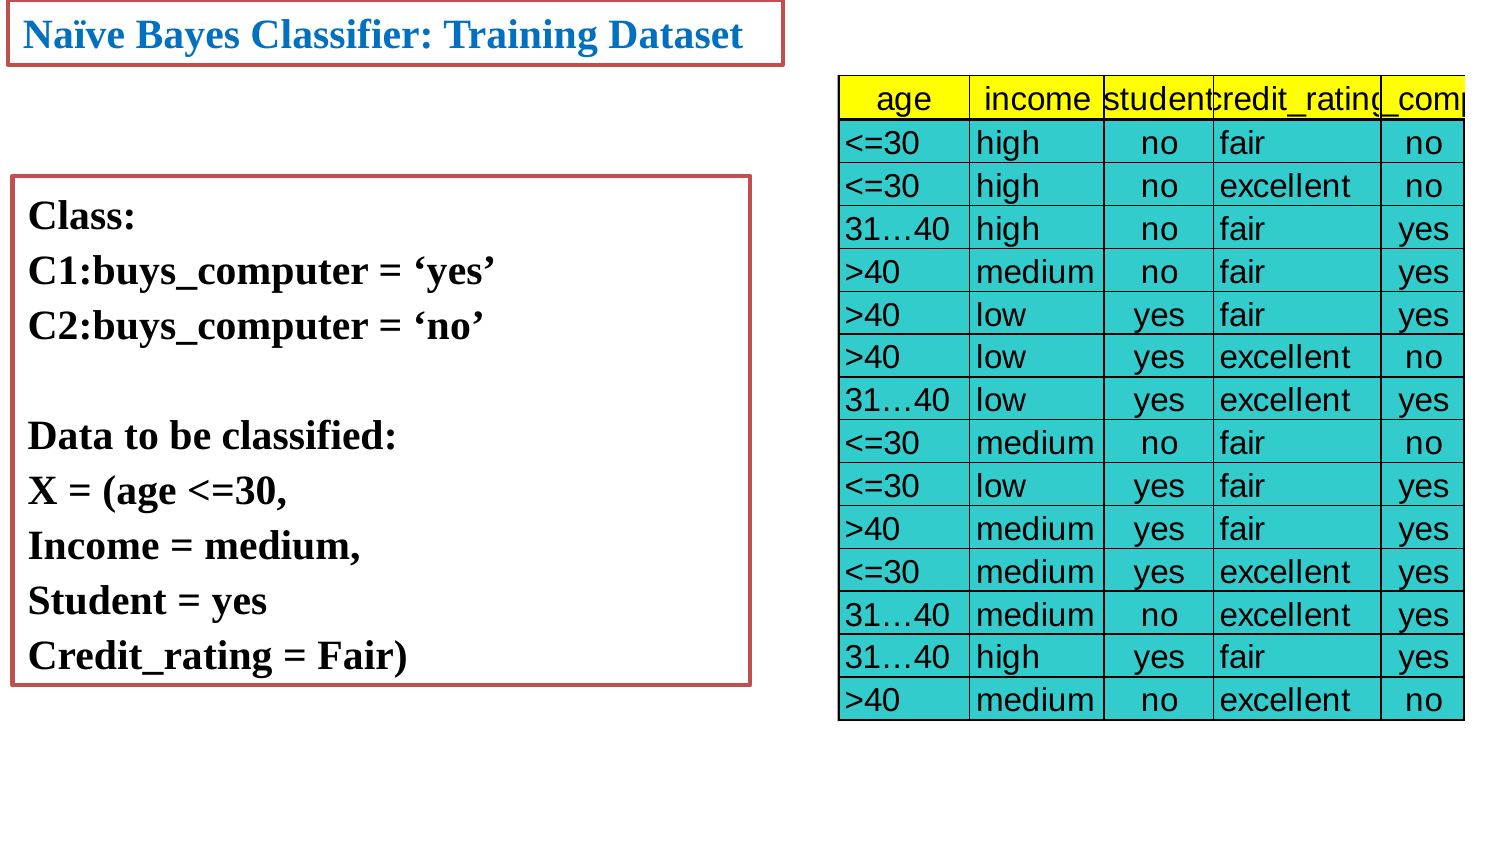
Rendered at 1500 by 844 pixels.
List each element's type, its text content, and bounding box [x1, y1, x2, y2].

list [837, 74, 1467, 723]
text_box Class: C1:buys_computer = ‘yes’ C2:buys_computer = ‘no’ Data to be classified: X = (age <=30, Income = medium, Student = yes Credit_rating = Fair) [10, 174, 752, 687]
text_box Naïve Bayes Classifier: Training Dataset [6, 0, 785, 67]
